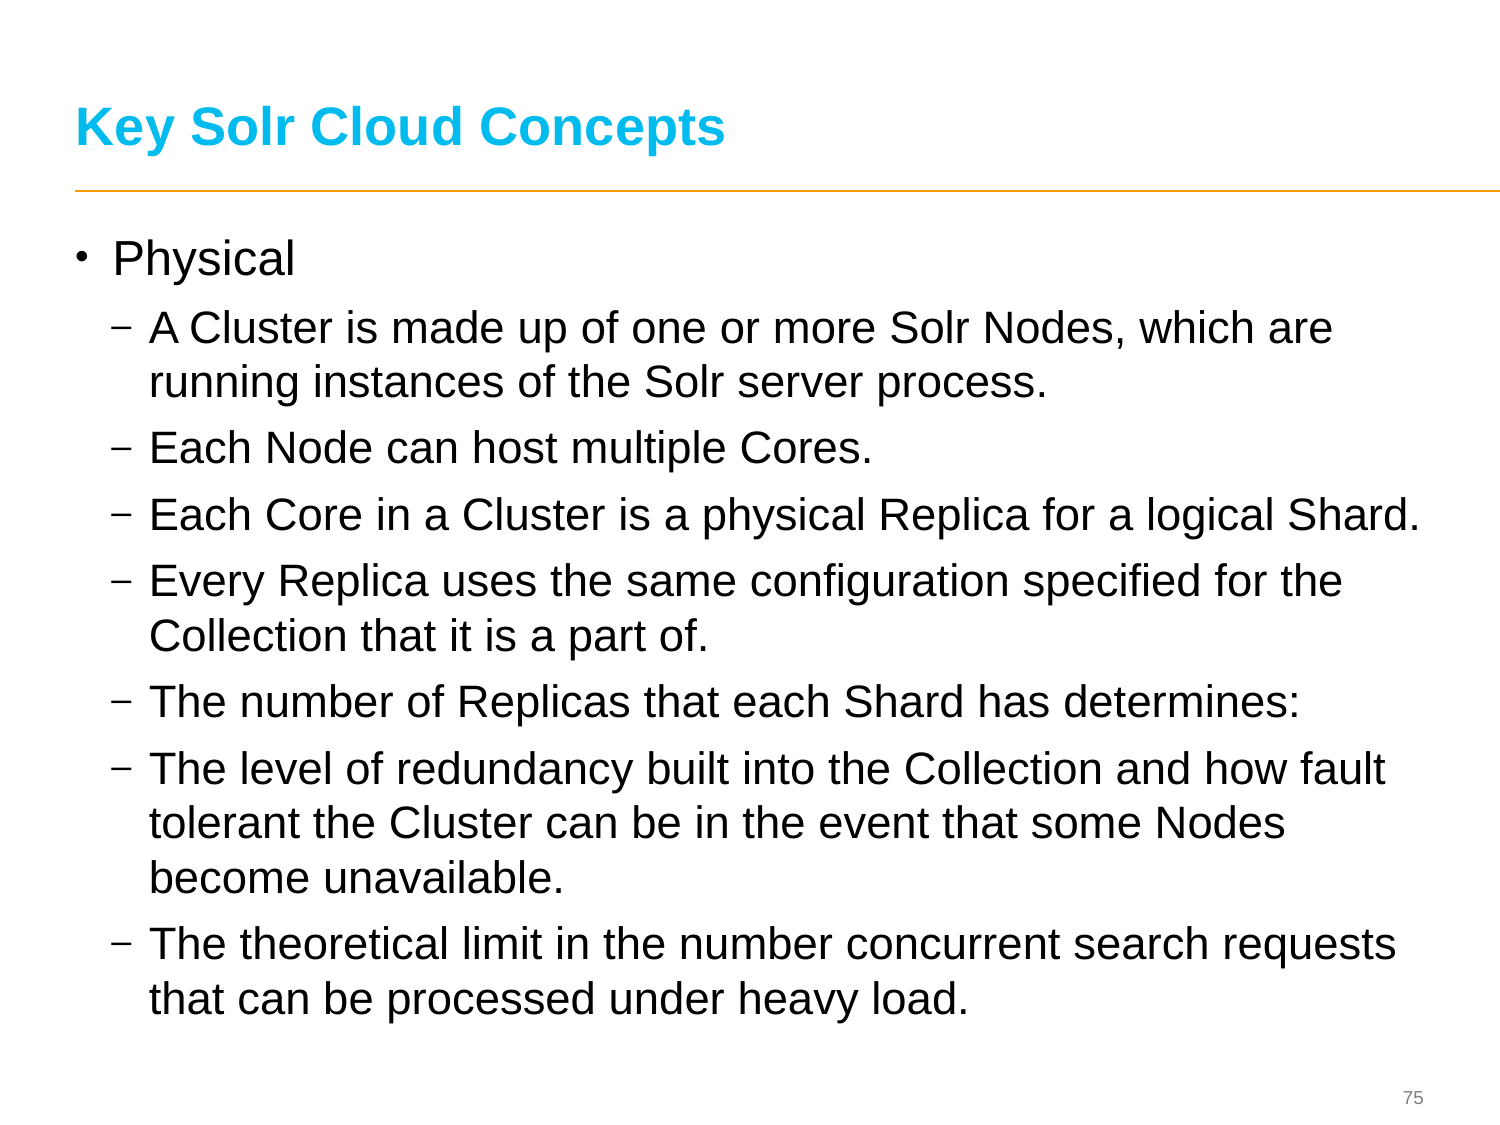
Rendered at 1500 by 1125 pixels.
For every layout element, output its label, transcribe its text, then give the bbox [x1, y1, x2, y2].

title Key Solr Cloud Concepts [75, 27, 1422, 157]
list Physical A Cluster is made up of one or more Solr Nodes, which are running instances of the Solr server process. Each Node can host multiple Cores. Each Core in a Cluster is a physical Replica for a logical Shard. Every Replica uses the same configuration specified for the Collection that it is a part of. The number of Replicas that each Shard has determines: The level of redundancy built into the Collection and how fault tolerant the Cluster can be in the event that some Nodes become unavailable. The theoretical limit in the number concurrent search requests that can be processed under heavy load. [75, 226, 1425, 1063]
